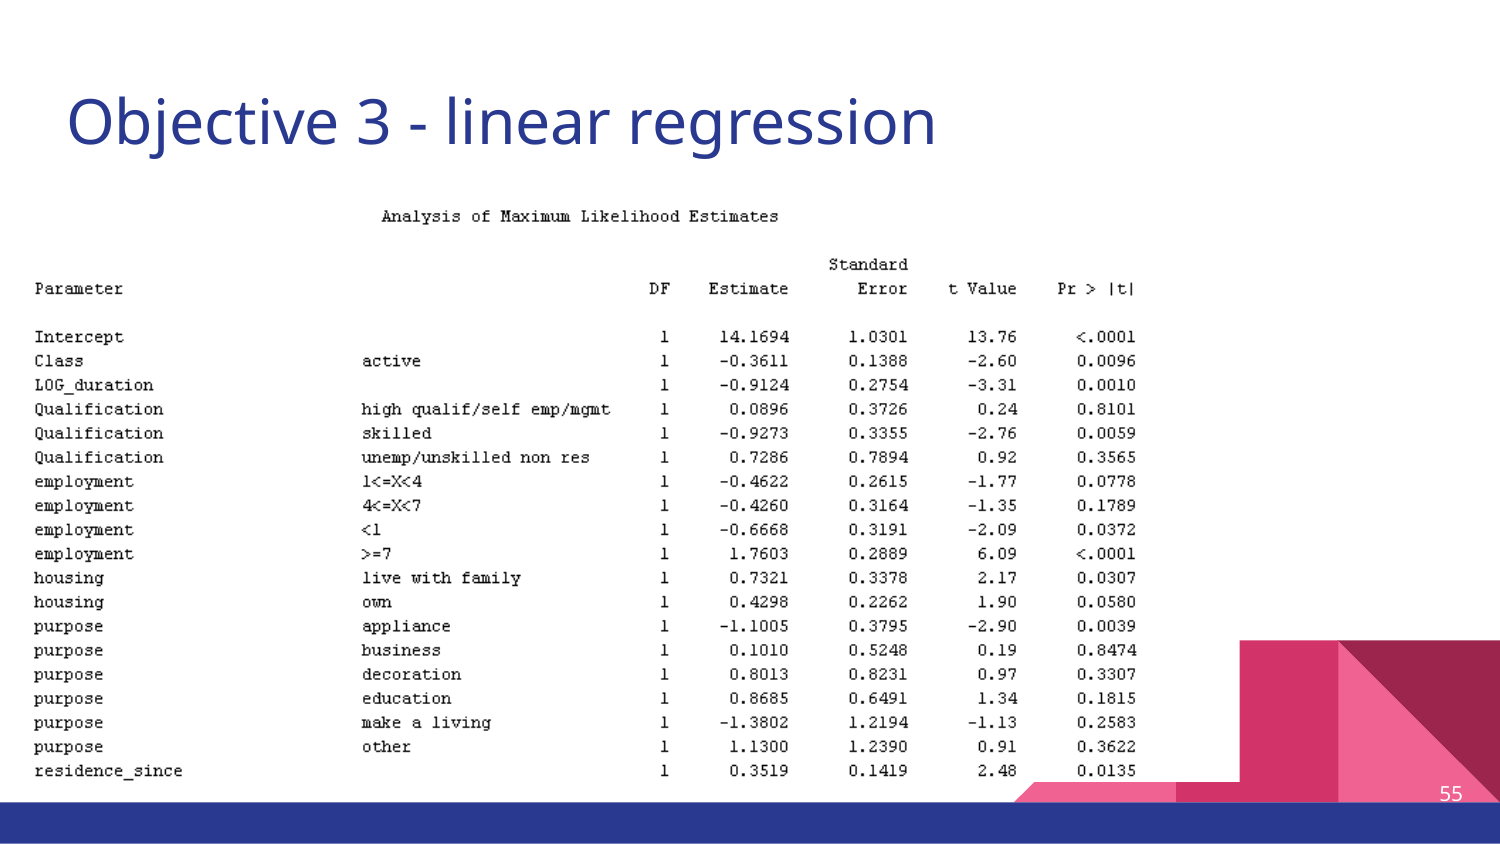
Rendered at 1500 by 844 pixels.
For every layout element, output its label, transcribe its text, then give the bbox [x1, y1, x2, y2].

slide_number 55 [1387, 762, 1478, 828]
picture [33, 201, 1240, 782]
title Objective 3 - linear regression [51, 67, 1449, 167]
